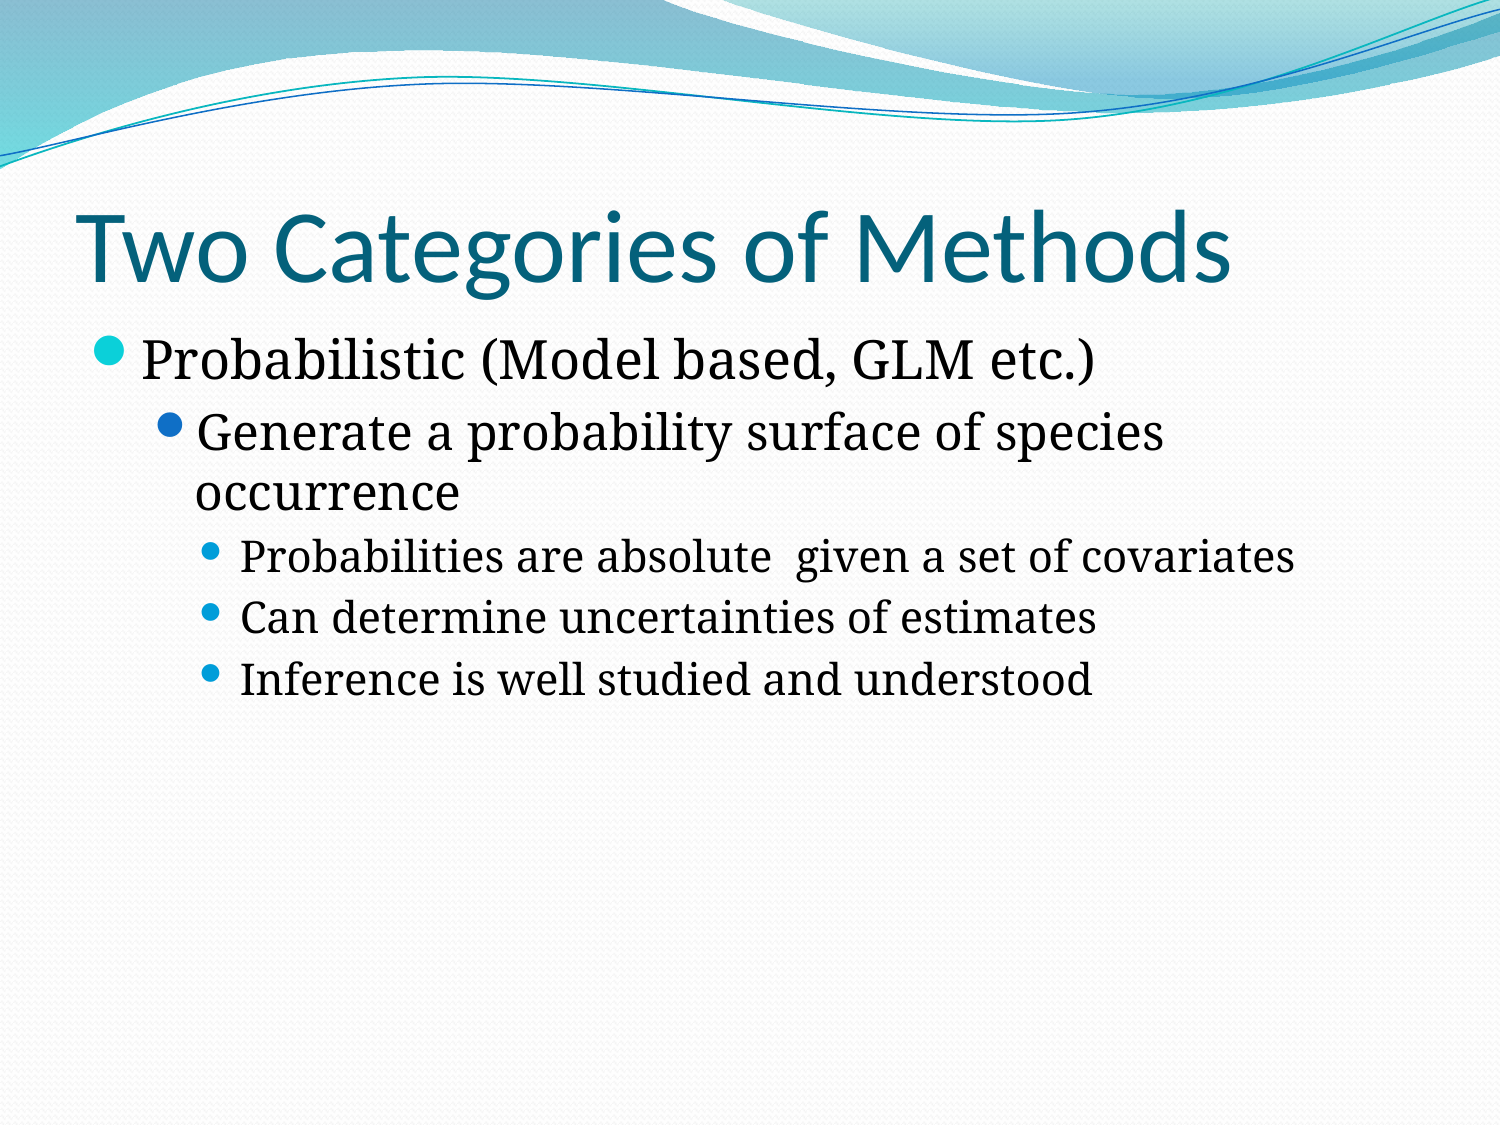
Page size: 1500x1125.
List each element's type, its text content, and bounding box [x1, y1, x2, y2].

list Probabilistic (Model based, GLM etc.) Generate a probability surface of species occurrence Probabilities are absolute given a set of covariates Can determine uncertainties of estimates Inference is well studied and understood [75, 317, 1425, 1038]
title Two Categories of Methods [75, 115, 1425, 303]
